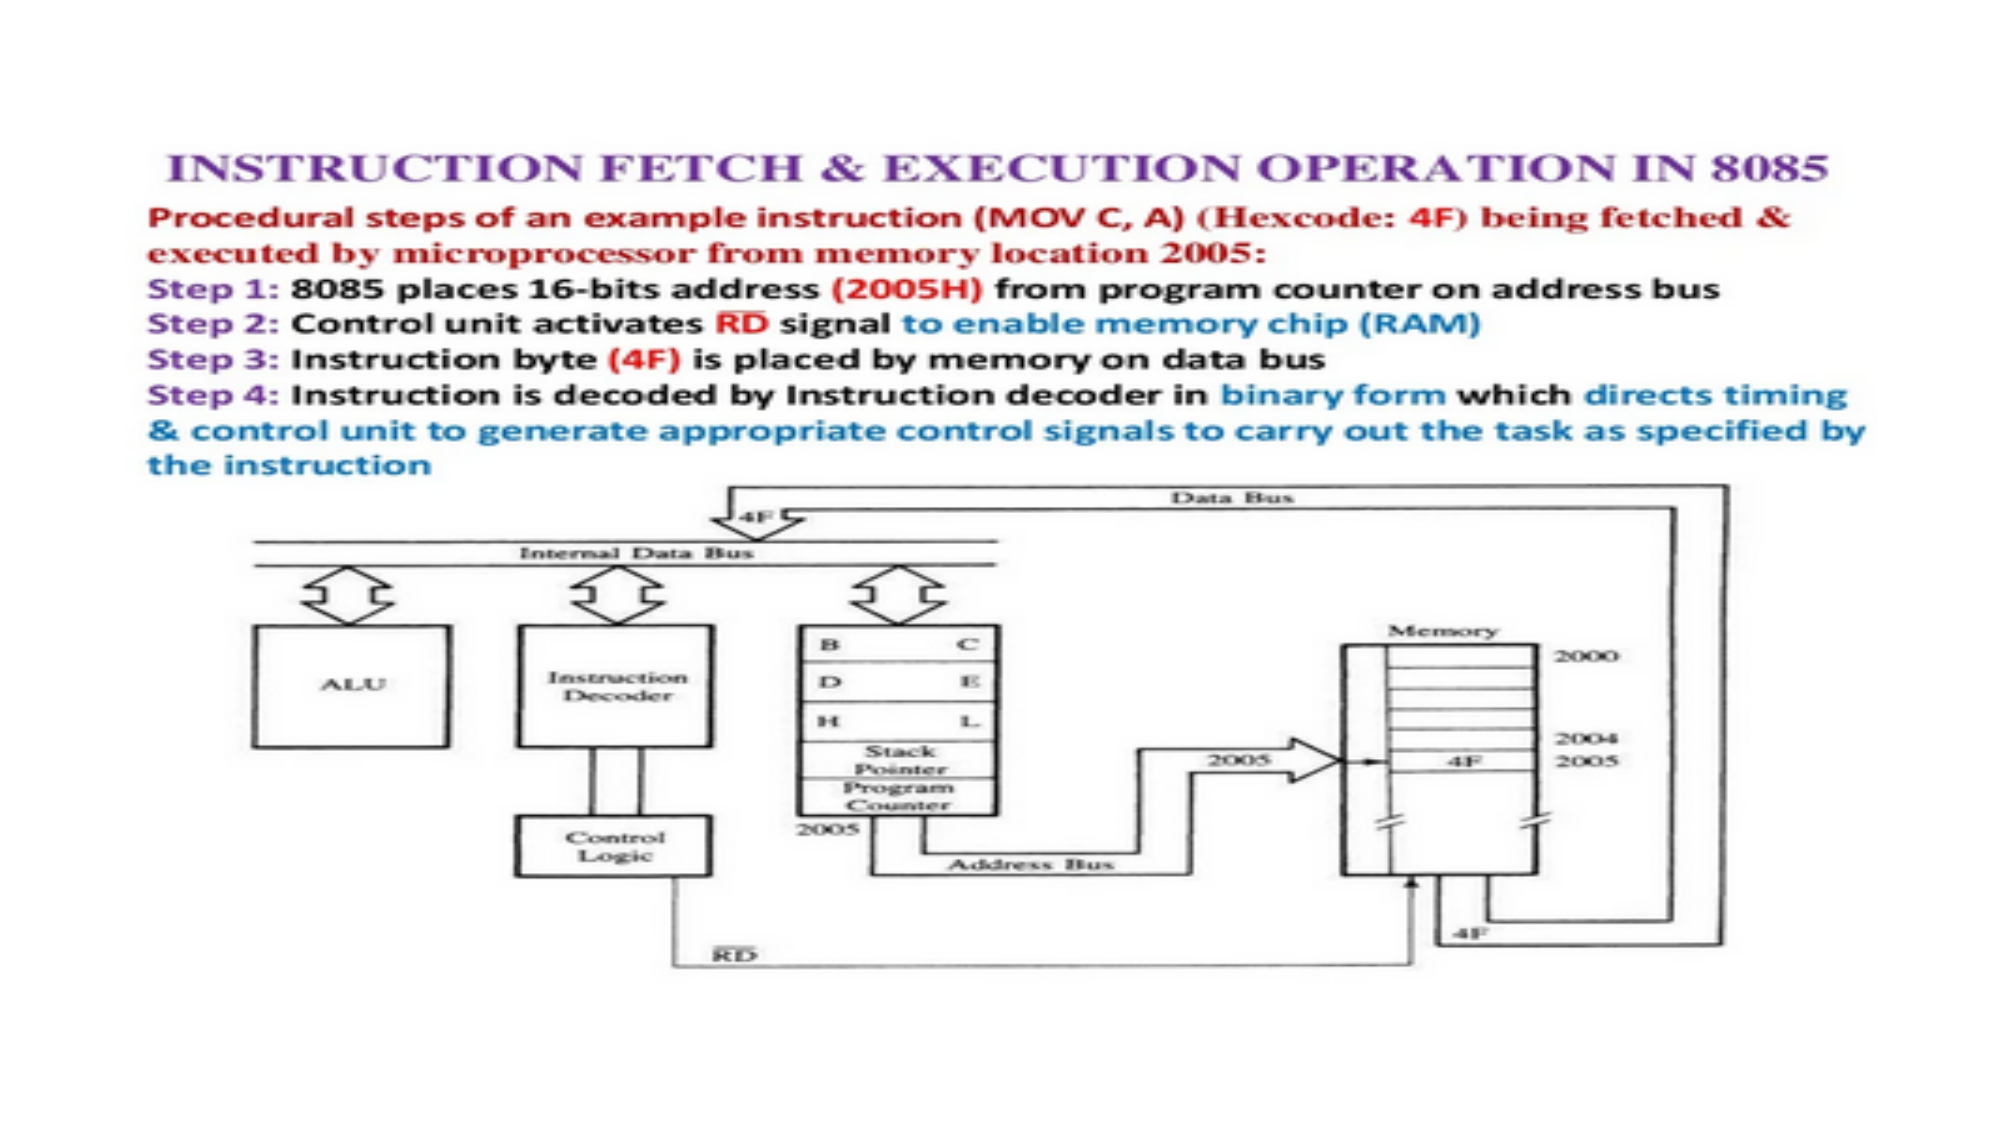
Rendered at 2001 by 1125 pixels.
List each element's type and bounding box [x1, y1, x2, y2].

picture [121, 116, 1878, 991]
